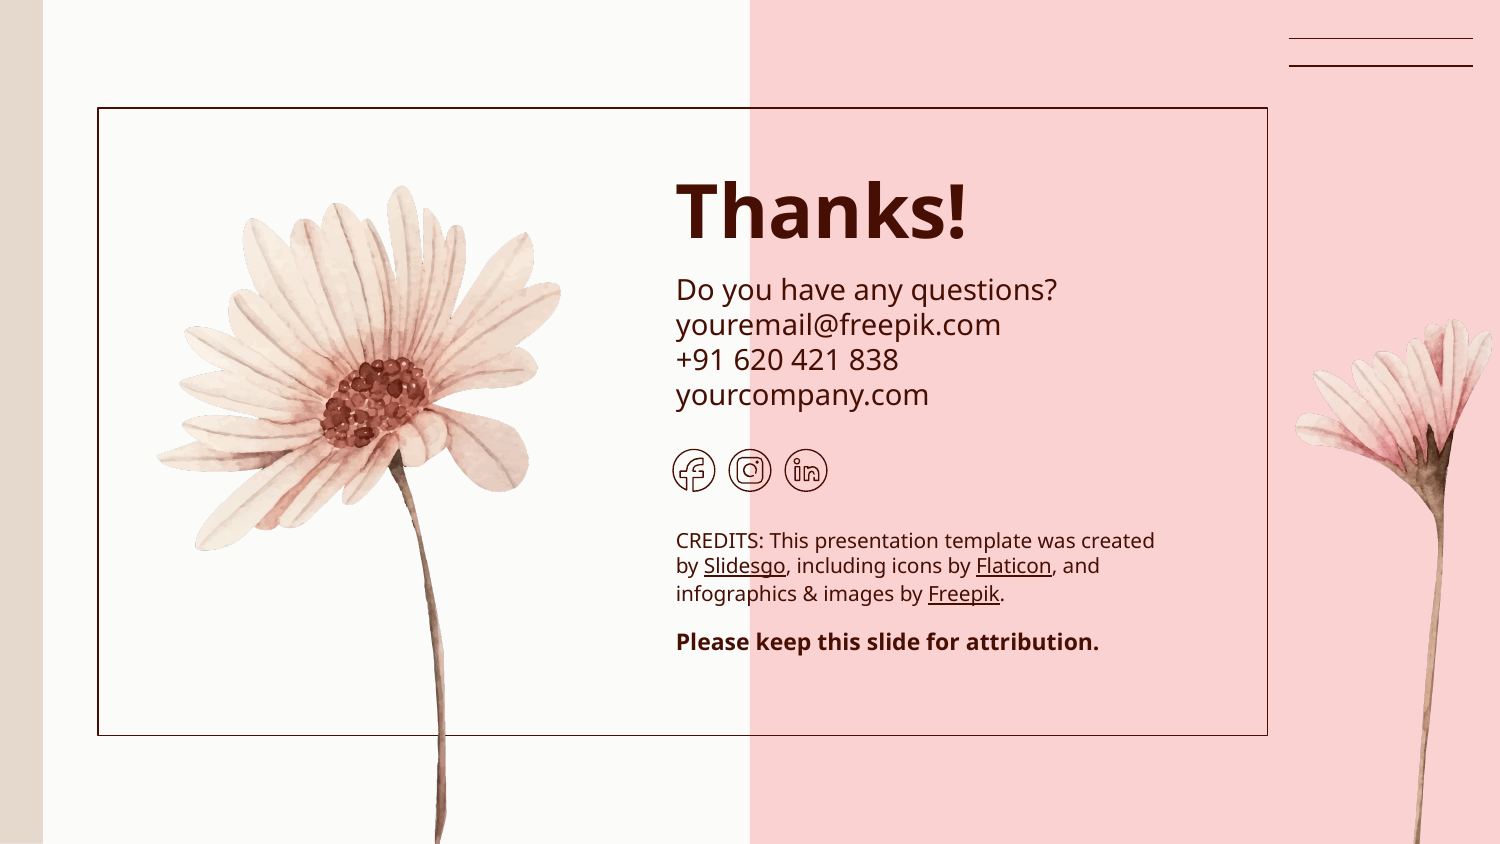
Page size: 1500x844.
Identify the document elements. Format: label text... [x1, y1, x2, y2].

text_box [784, 448, 828, 493]
subtitle Do you have any questions? youremail@freepik.com +91 620 421 838 yourcompany.com [660, 256, 1215, 410]
picture [1295, 319, 1492, 844]
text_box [728, 448, 772, 493]
text_box [672, 448, 716, 492]
text_box Please keep this slide for attribution. [660, 612, 1153, 671]
title Thanks! [660, 157, 1184, 256]
picture [156, 185, 561, 844]
